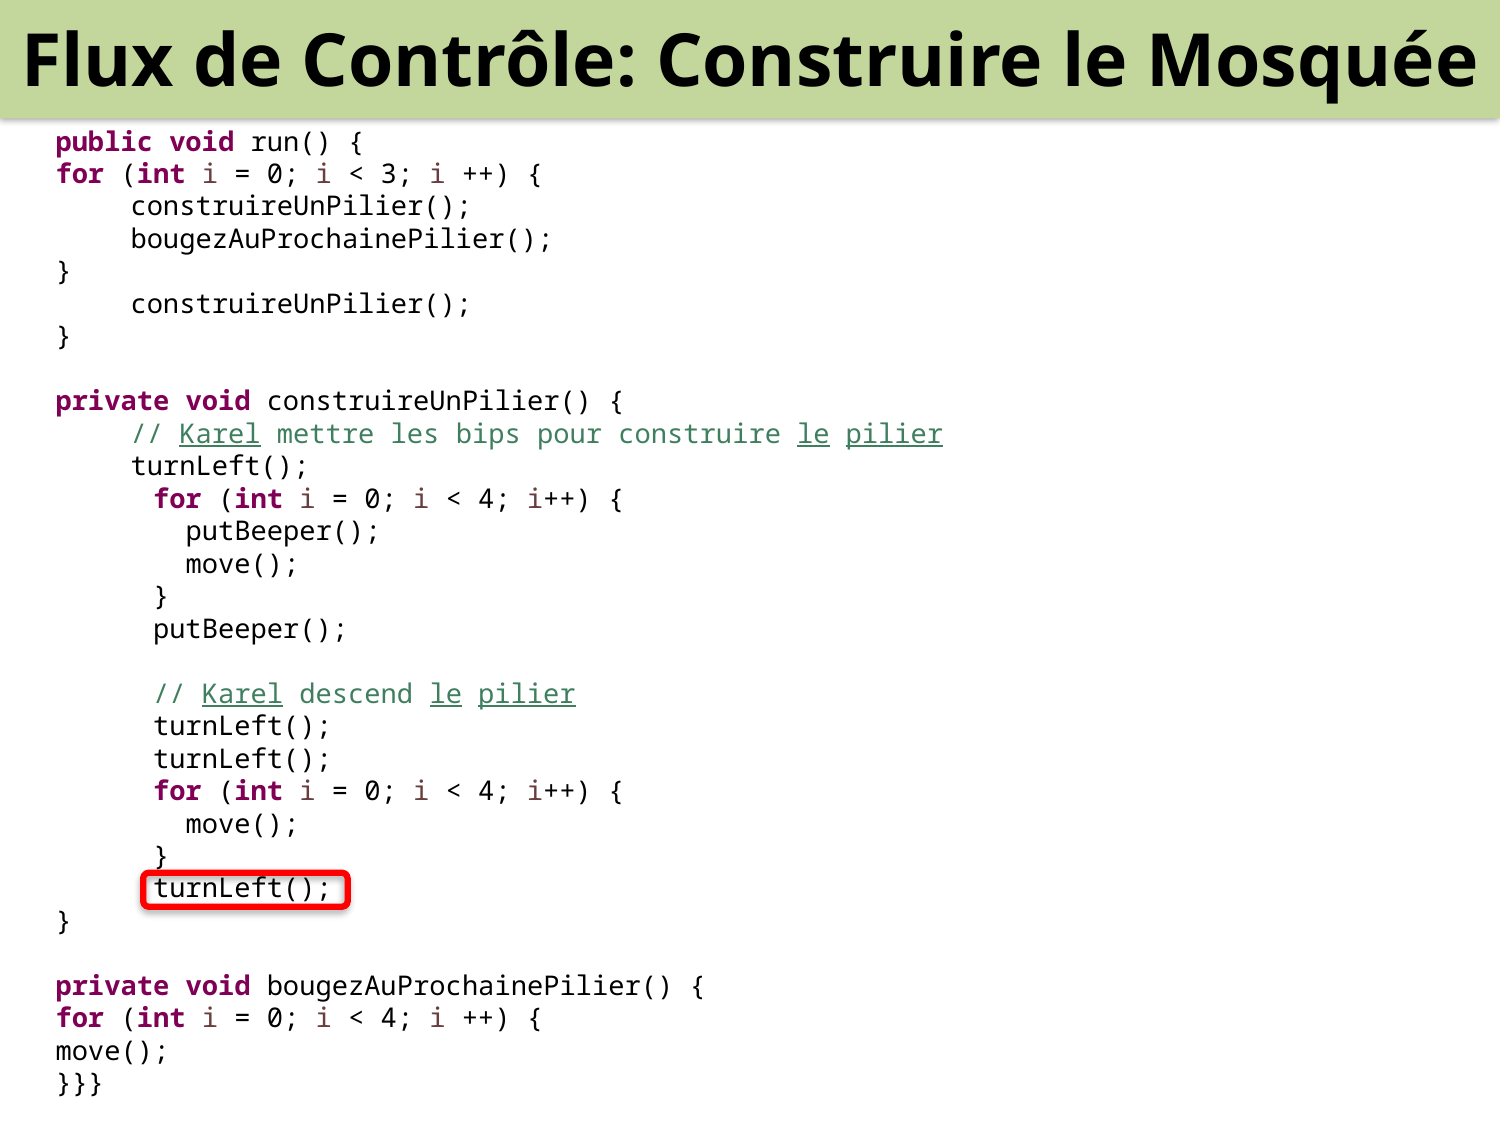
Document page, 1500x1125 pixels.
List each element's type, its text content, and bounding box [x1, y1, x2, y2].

text_box [142, 871, 349, 908]
text_box public void run() { for (int i = 0; i < 3; i ++) { construireUnPilier(); bougezAuProchainePilier(); } construireUnPilier(); } private void construireUnPilier() { // Karel mettre les bips pour construire le pilier turnLeft(); for (int i = 0; i < 4; i++) { putBeeper(); move(); } putBeeper(); // Karel descend le pilier turnLeft(); turnLeft(); for (int i = 0; i < 4; i++) { move(); } turnLeft(); } private void bougezAuProchainePilier() { for (int i = 0; i < 4; i ++) { move(); }}} [40, 116, 1500, 1106]
text_box Flux de Contrôle: Construire le Mosquée [0, 0, 1500, 122]
